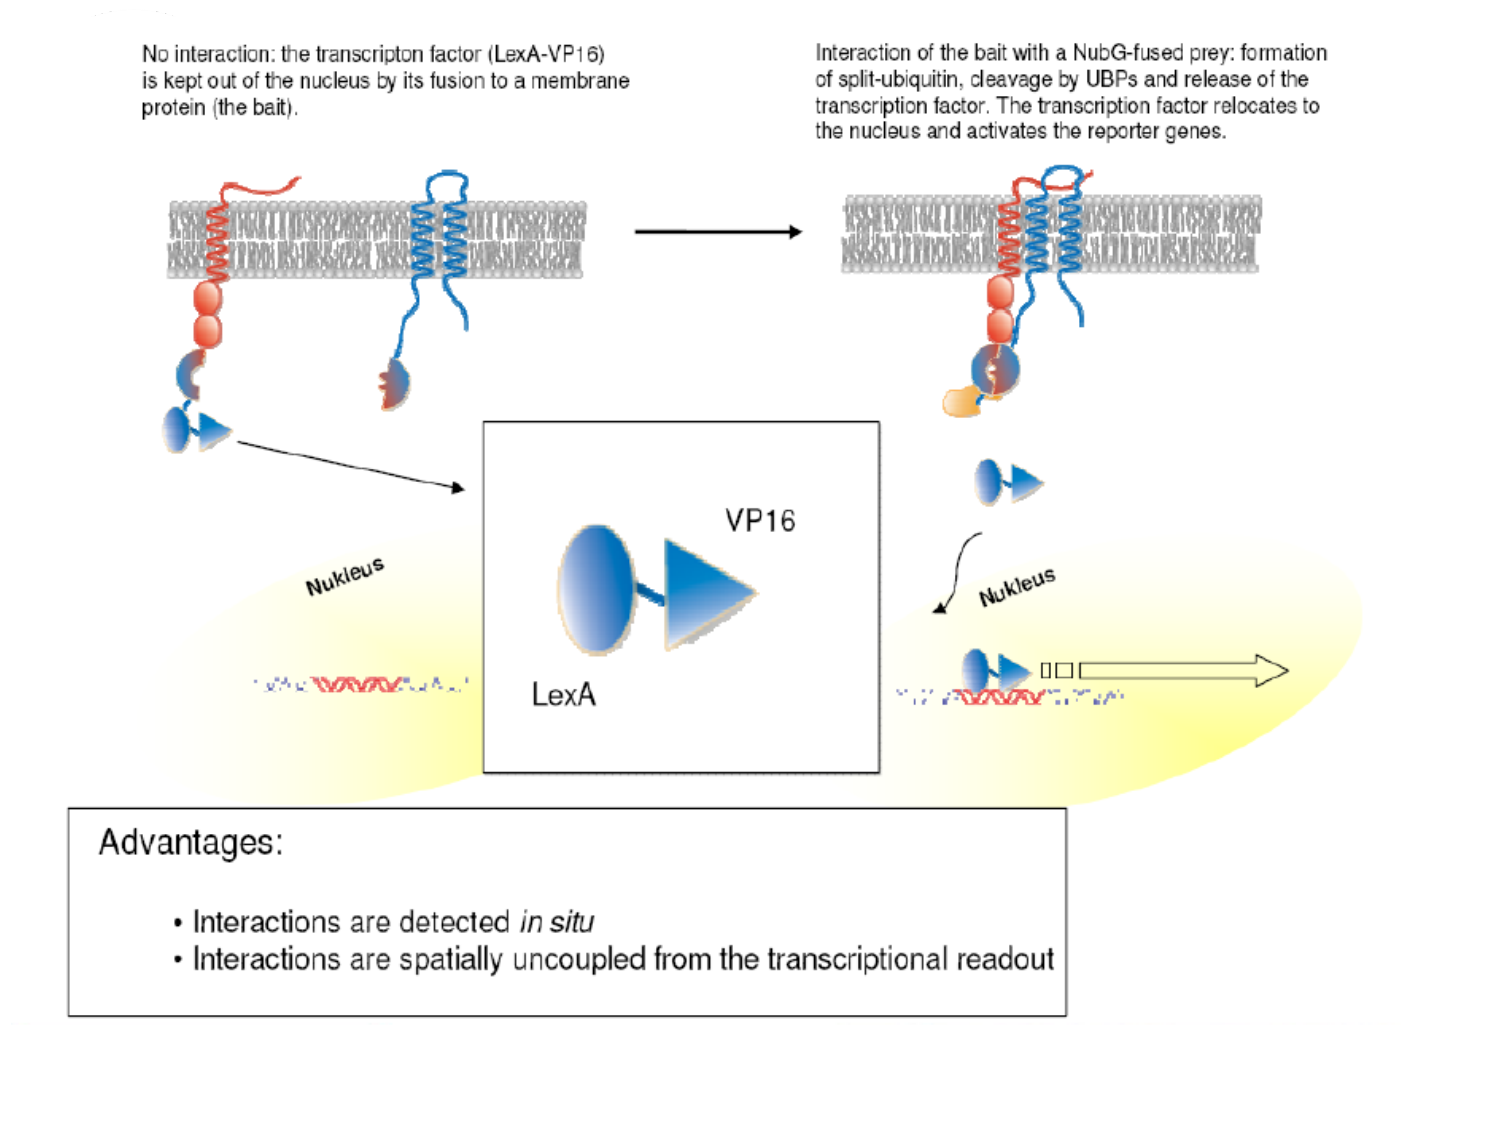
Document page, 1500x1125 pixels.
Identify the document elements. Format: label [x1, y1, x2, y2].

picture [11, 9, 1404, 1053]
